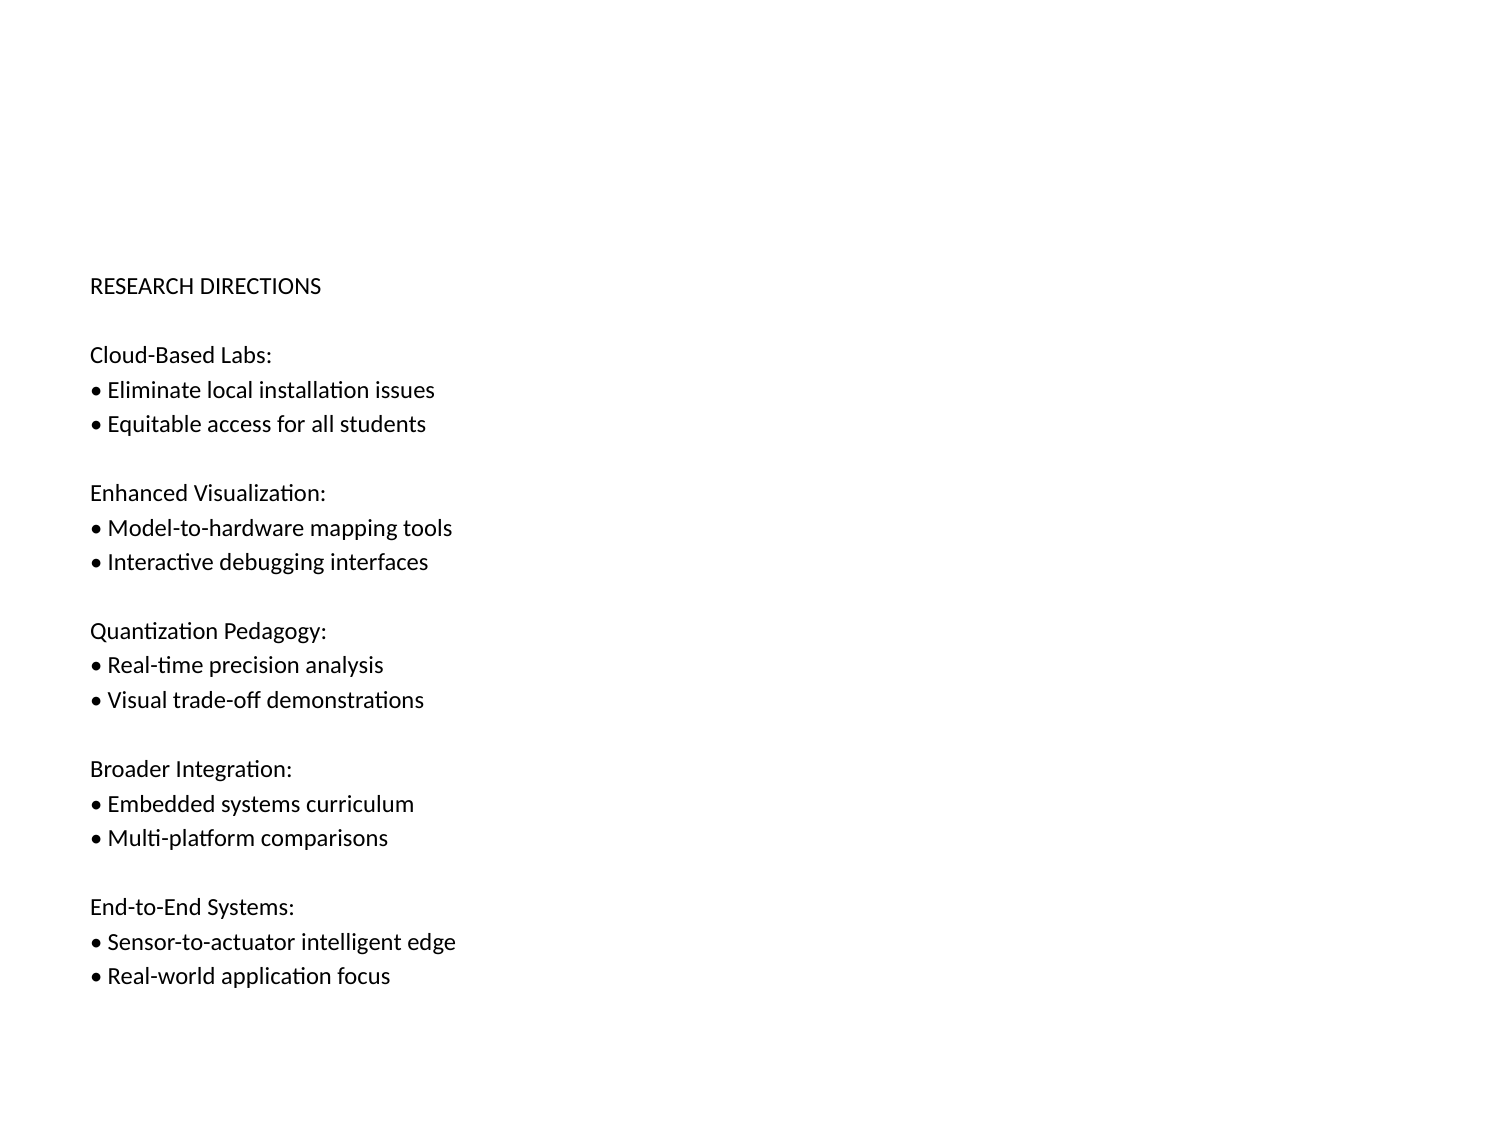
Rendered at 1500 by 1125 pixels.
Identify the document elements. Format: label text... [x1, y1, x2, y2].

list RESEARCH DIRECTIONS Cloud-Based Labs: • Eliminate local installation issues • Equitable access for all students Enhanced Visualization: • Model-to-hardware mapping tools • Interactive debugging interfaces Quantization Pedagogy: • Real-time precision analysis • Visual trade-off demonstrations Broader Integration: • Embedded systems curriculum • Multi-platform comparisons End-to-End Systems: • Sensor-to-actuator intelligent edge • Real-world application focus [75, 262, 1425, 1005]
